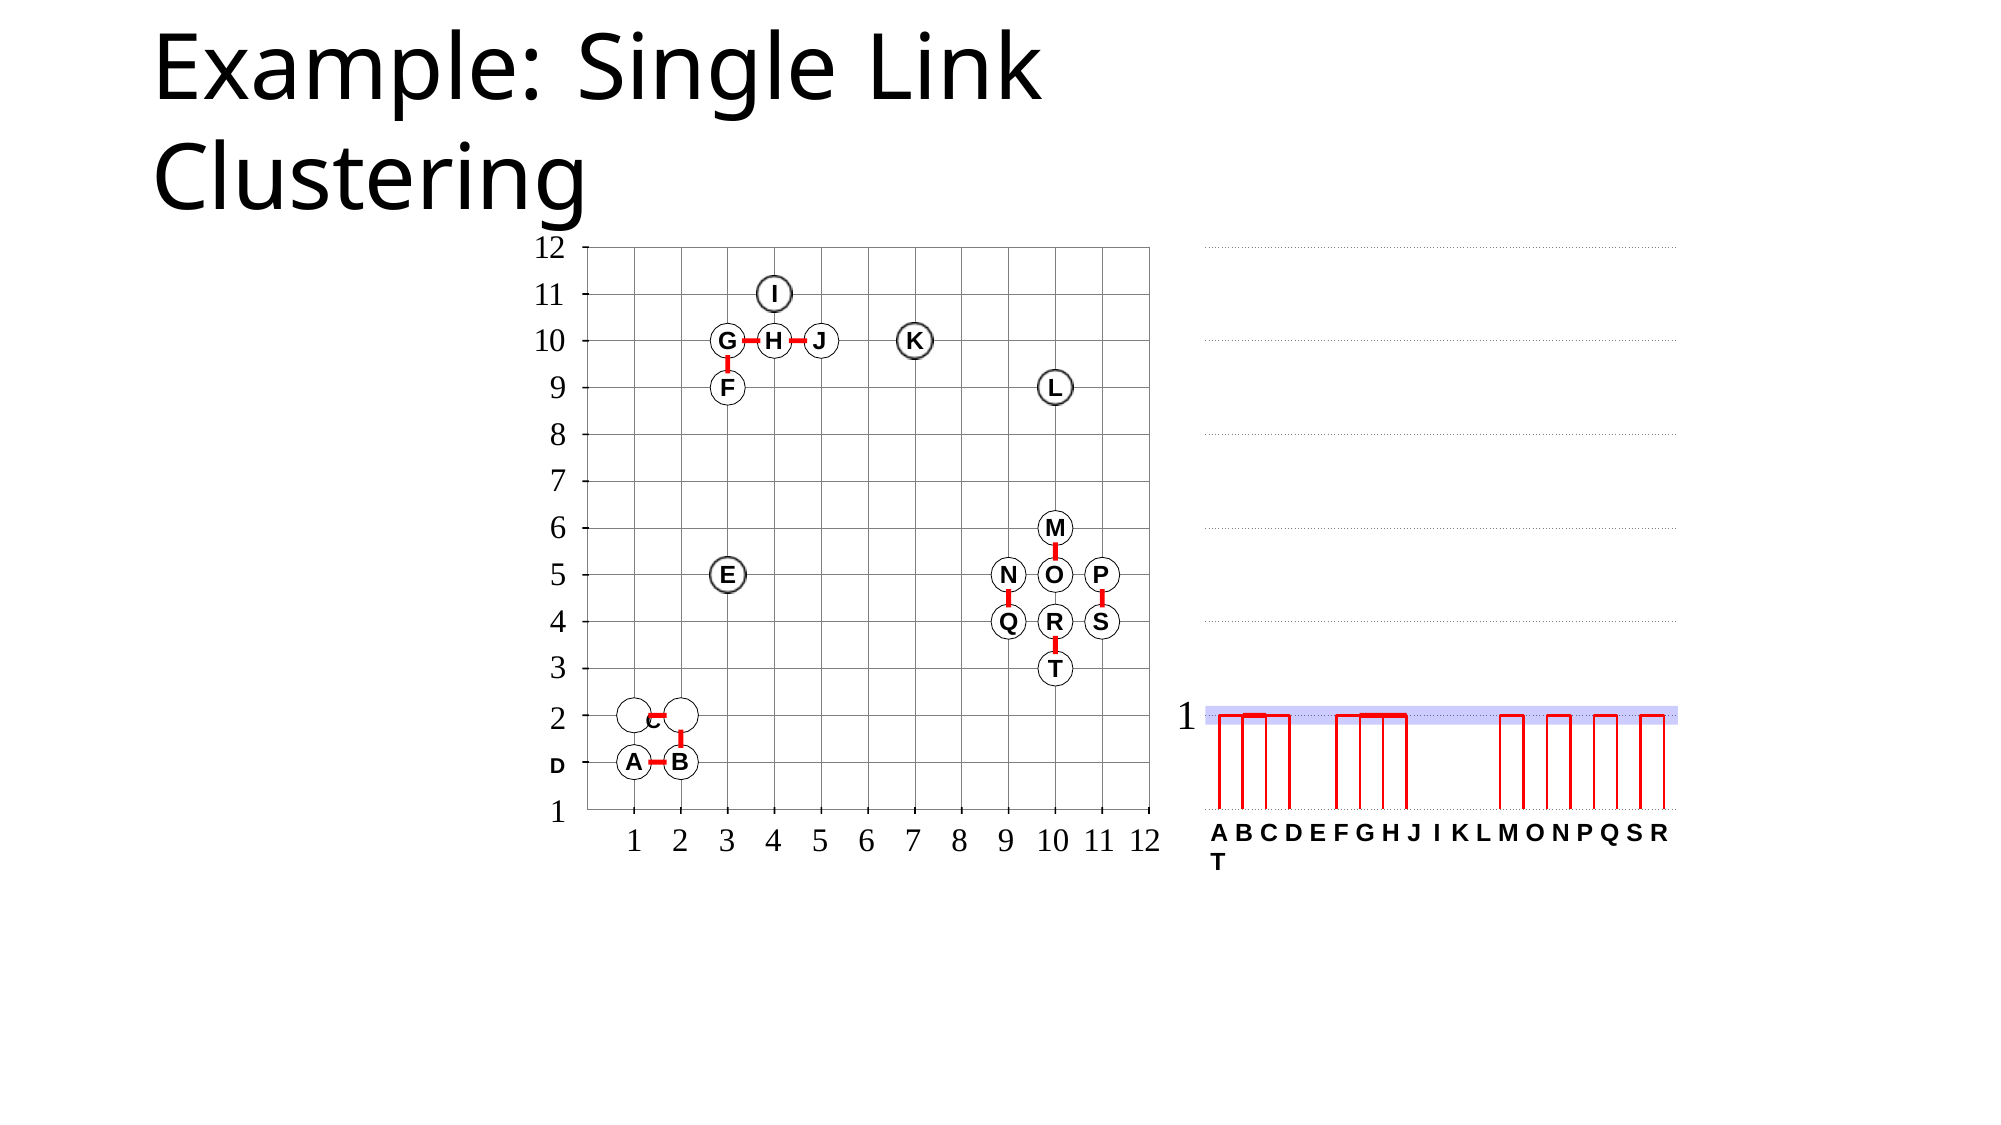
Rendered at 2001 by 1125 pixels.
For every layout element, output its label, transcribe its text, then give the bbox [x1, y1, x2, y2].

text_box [615, 696, 700, 734]
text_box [802, 322, 840, 360]
picture [896, 322, 934, 360]
text_box A B C D E F G H J I K L M O N P Q S R T [1206, 812, 1676, 876]
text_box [1037, 509, 1075, 547]
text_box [990, 556, 1121, 594]
picture [1037, 369, 1074, 406]
text_box 1 2 3 4 5 6 7 8 9 10 11 12 [621, 814, 1170, 859]
text_box 12 11 10 9 8 7 6 5 4 3 2 C D 1 [529, 228, 695, 829]
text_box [709, 275, 793, 360]
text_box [709, 369, 747, 407]
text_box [1037, 650, 1075, 688]
picture [709, 556, 747, 594]
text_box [582, 246, 1151, 814]
title Example: Single Link Clustering [147, 2, 1333, 228]
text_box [1205, 705, 1679, 812]
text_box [990, 603, 1121, 641]
text_box 1 [1172, 683, 1201, 738]
